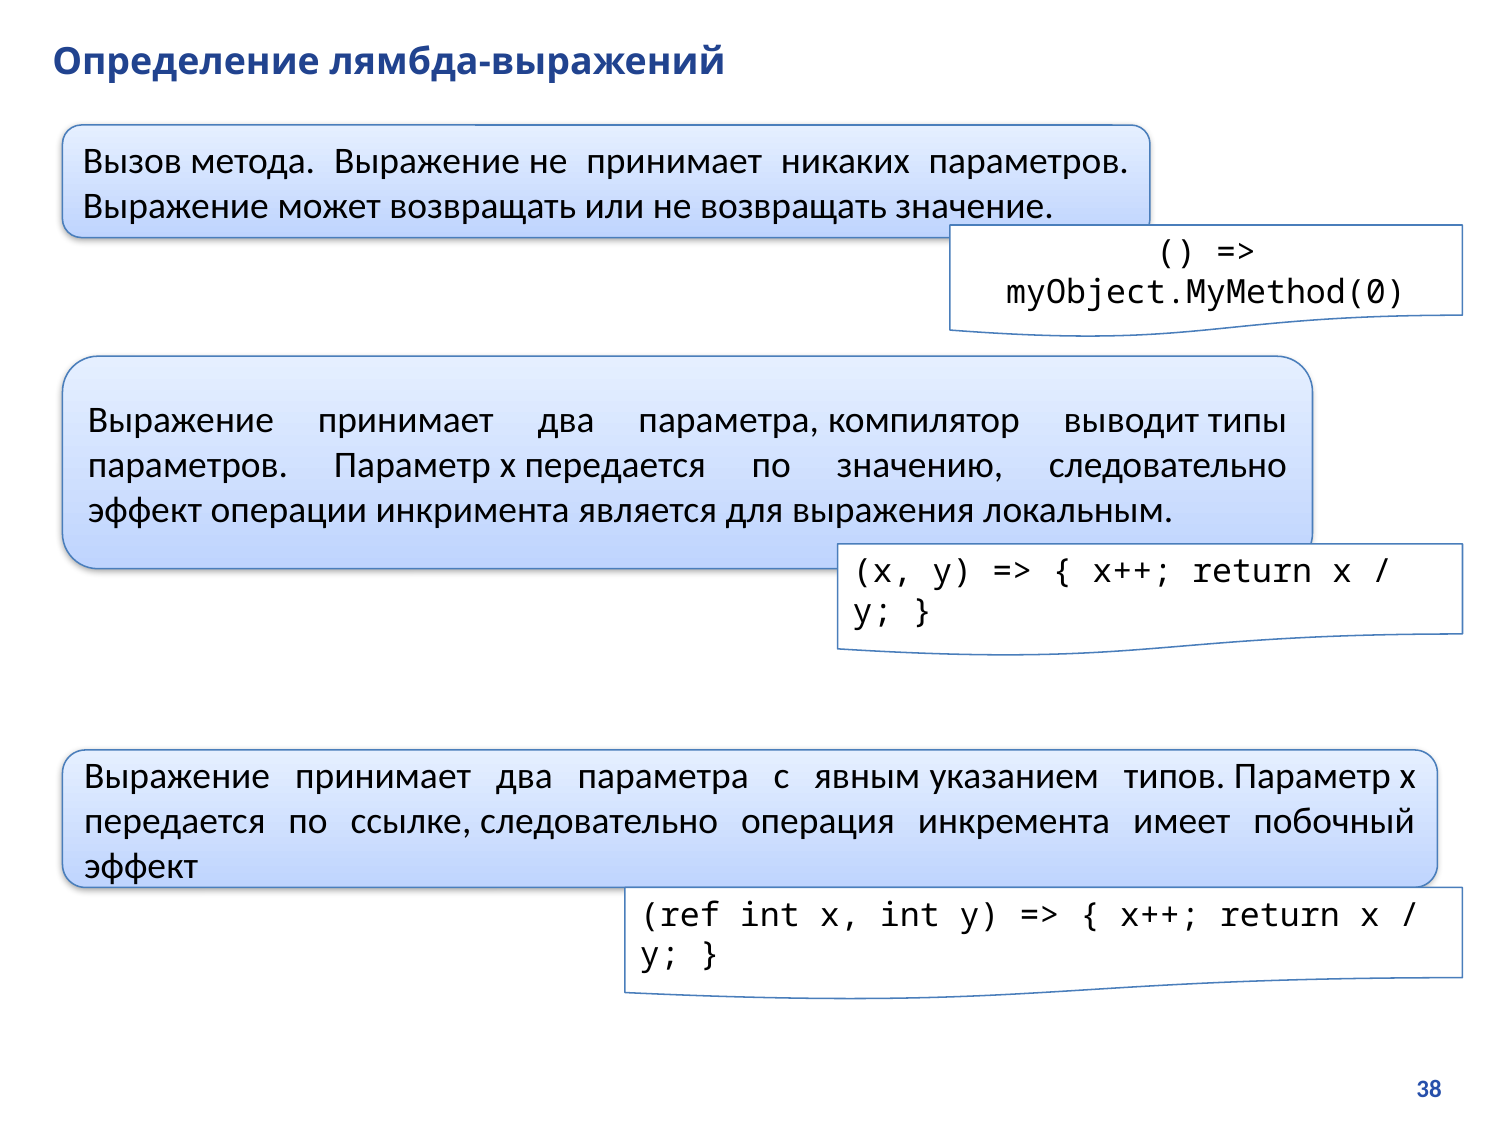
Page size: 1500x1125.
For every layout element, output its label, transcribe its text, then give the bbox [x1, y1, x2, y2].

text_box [62, 124, 1463, 338]
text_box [62, 355, 1463, 657]
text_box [62, 749, 1463, 1001]
title Определение лямбда-выражений [36, 29, 1469, 90]
